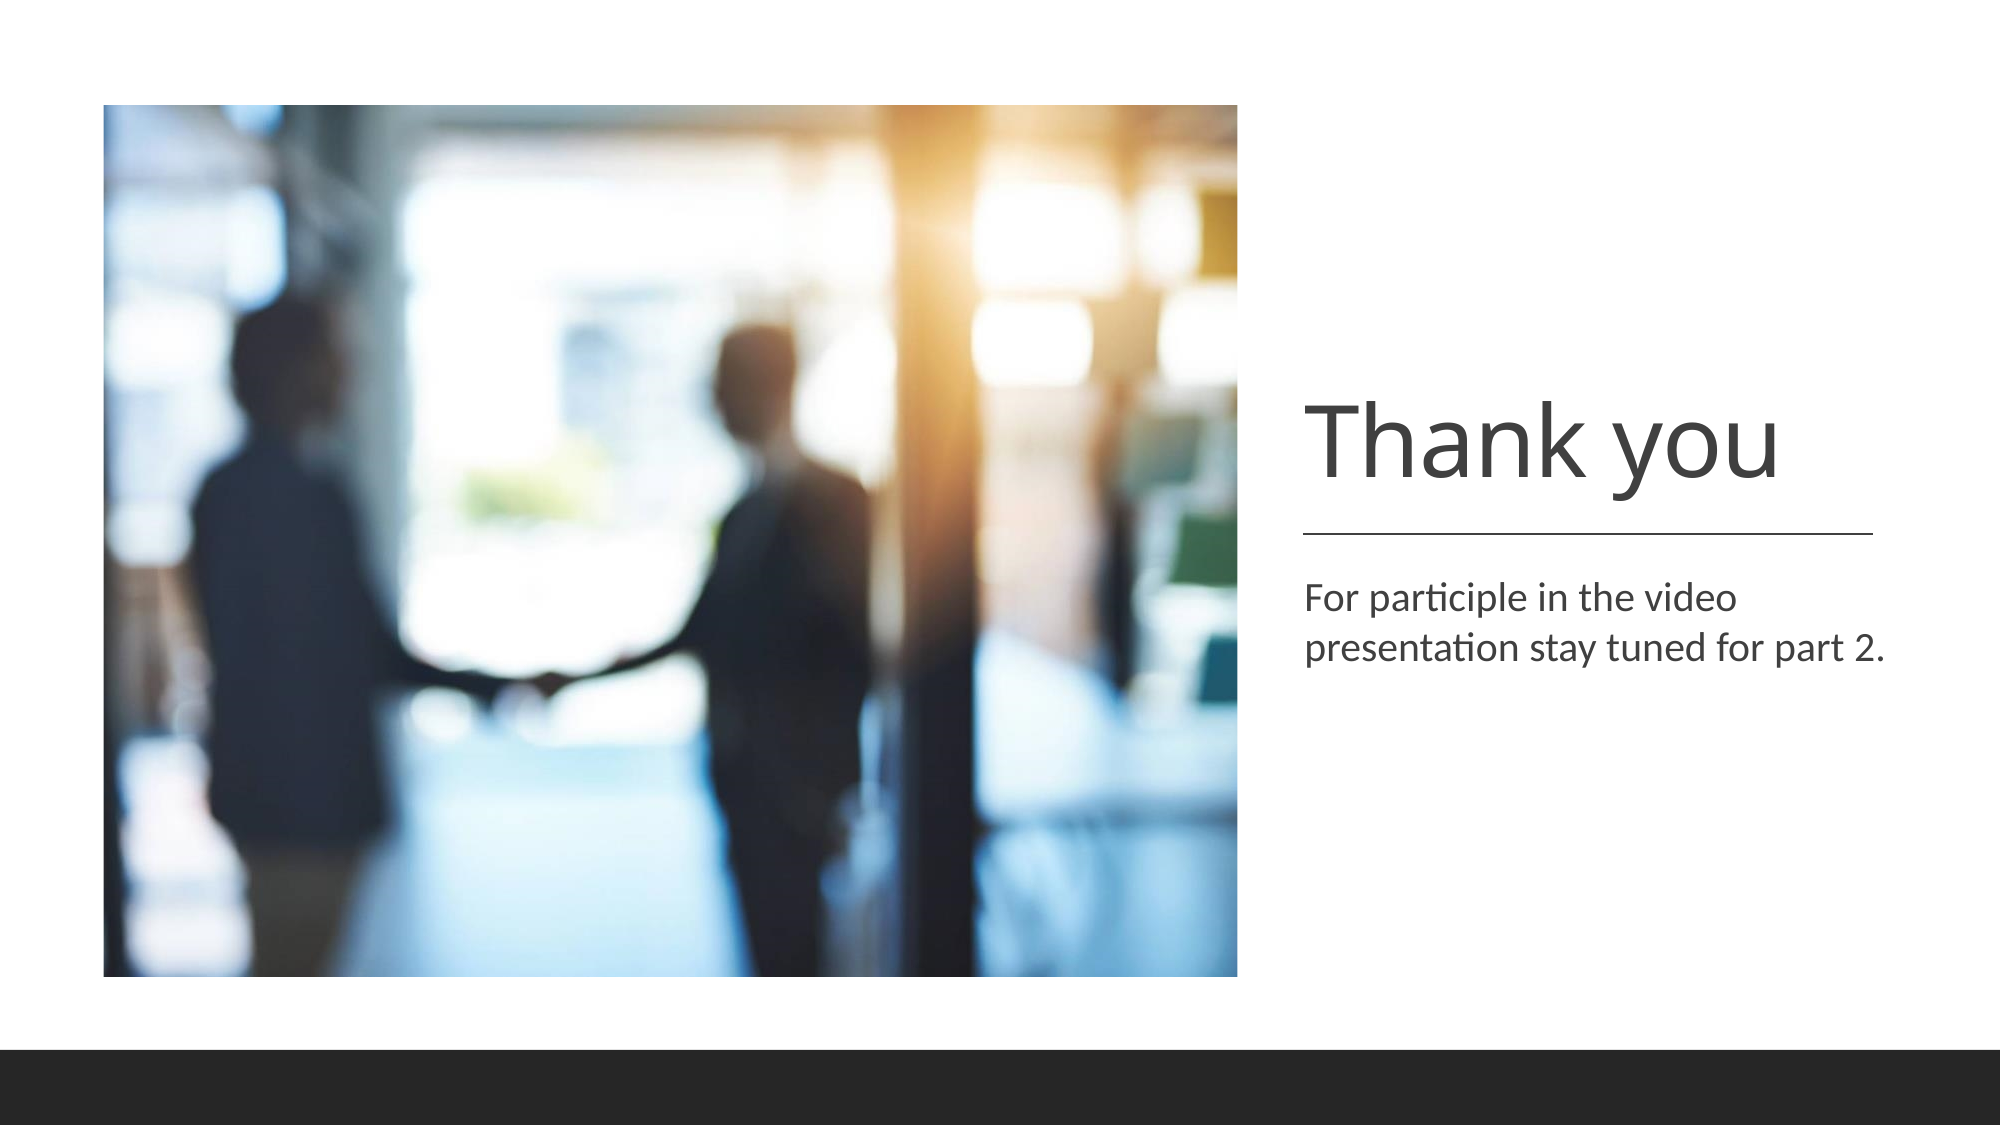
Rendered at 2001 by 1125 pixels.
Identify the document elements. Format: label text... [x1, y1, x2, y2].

title Thank you [1289, 104, 1895, 507]
list For participle in the video presentation stay tuned for part 2. [1289, 562, 1895, 963]
picture [102, 104, 1238, 977]
